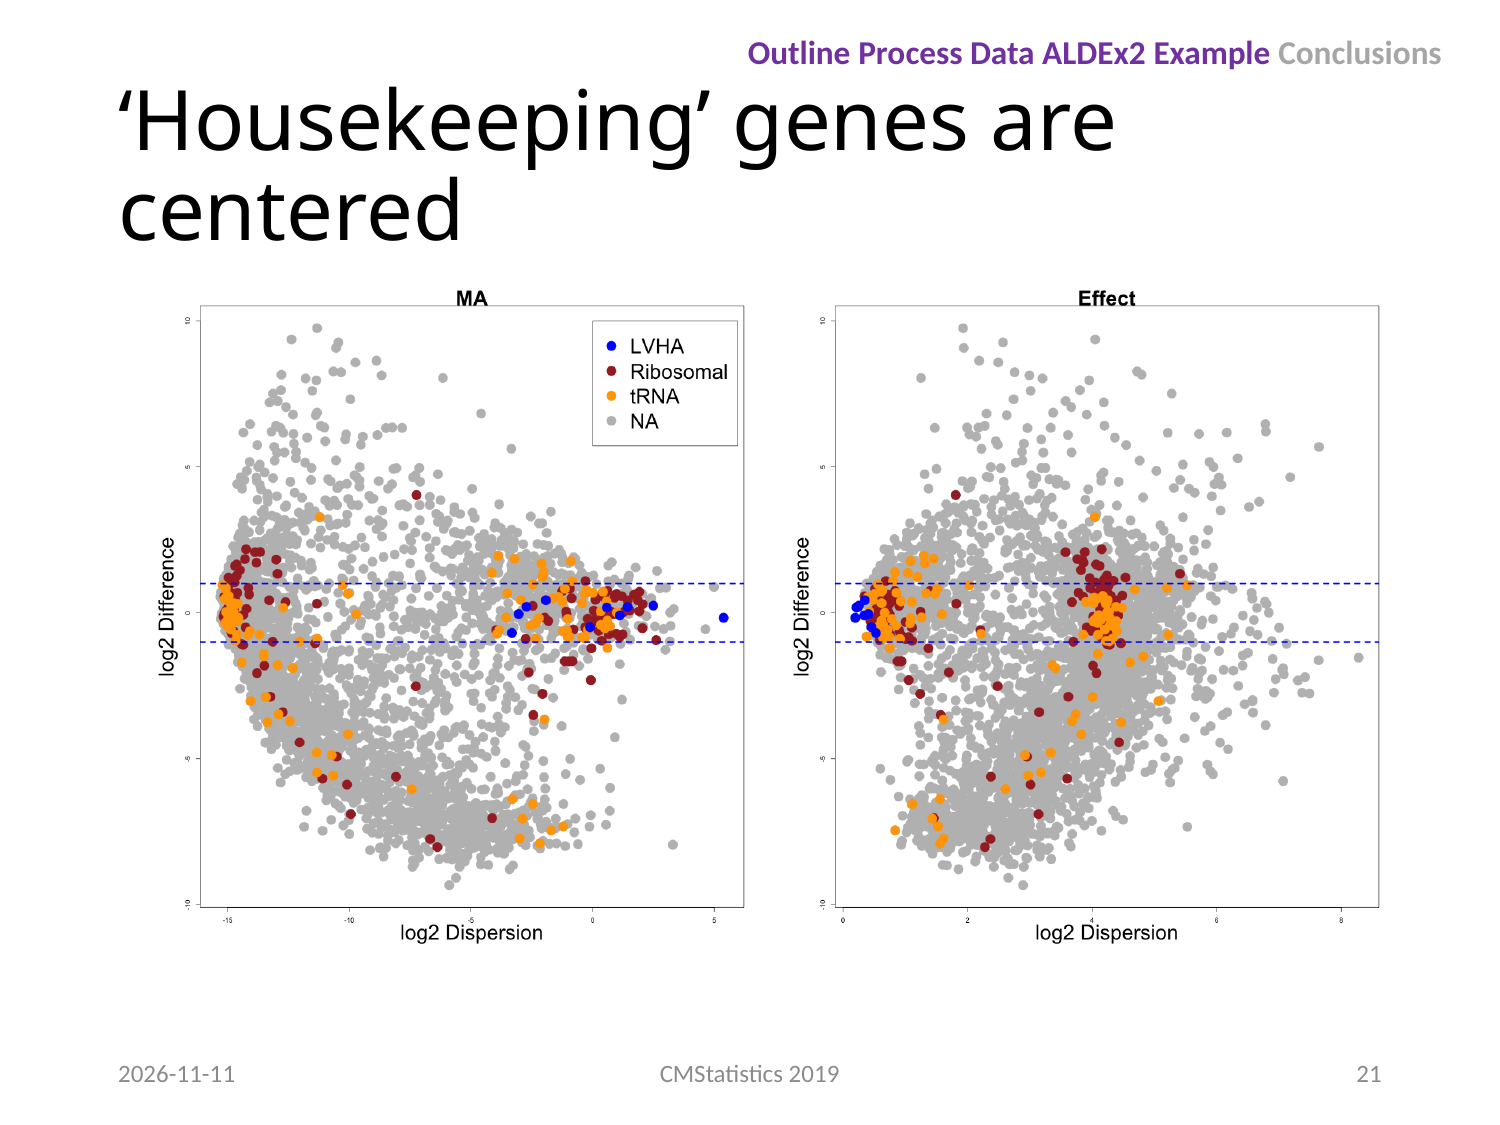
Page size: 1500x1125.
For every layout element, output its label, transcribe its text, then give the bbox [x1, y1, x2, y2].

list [150, 289, 1420, 982]
footer CMStatistics 2019 [496, 1042, 1004, 1103]
slide_number 21 [1059, 1042, 1397, 1103]
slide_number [103, 1042, 441, 1103]
text_box Outline Process Data ALDEx2 Example Conclusions [733, 23, 1457, 79]
title ‘Housekeeping’ genes are centered [103, 59, 1397, 278]
